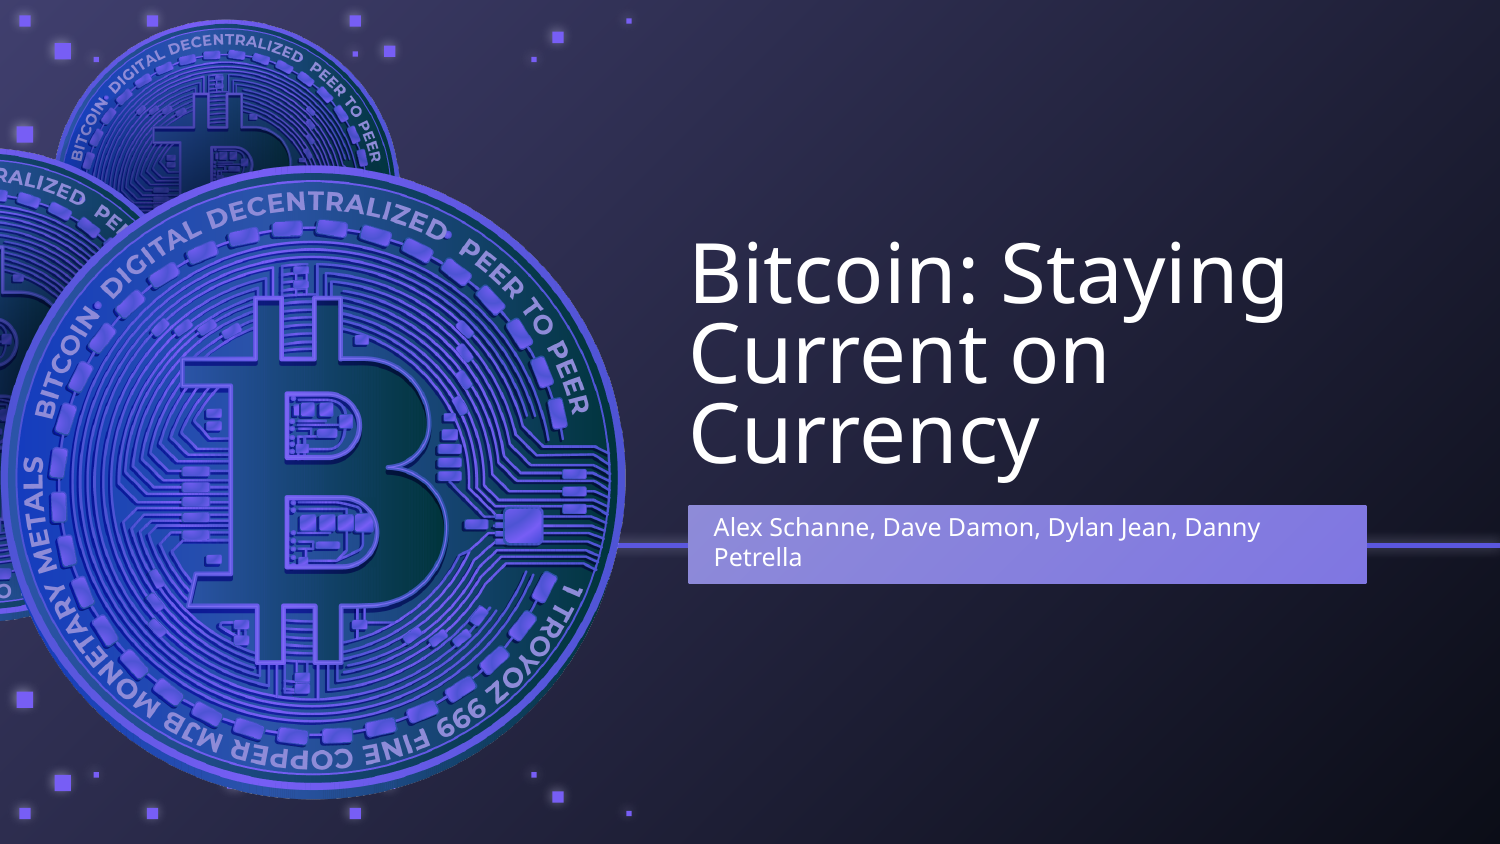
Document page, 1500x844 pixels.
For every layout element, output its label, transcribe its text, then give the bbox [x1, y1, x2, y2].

picture [0, 0, 646, 826]
text_box [688, 554, 1367, 584]
subtitle Alex Schanne, Dave Damon, Dylan Jean, Danny Petrella [698, 520, 1367, 544]
title Bitcoin: Staying Current on Currency [673, 264, 1382, 455]
subtitle Alex Schanne, Dave Damon, Dylan Jean, Danny Petrella [698, 554, 1367, 563]
text_box [688, 505, 1367, 544]
